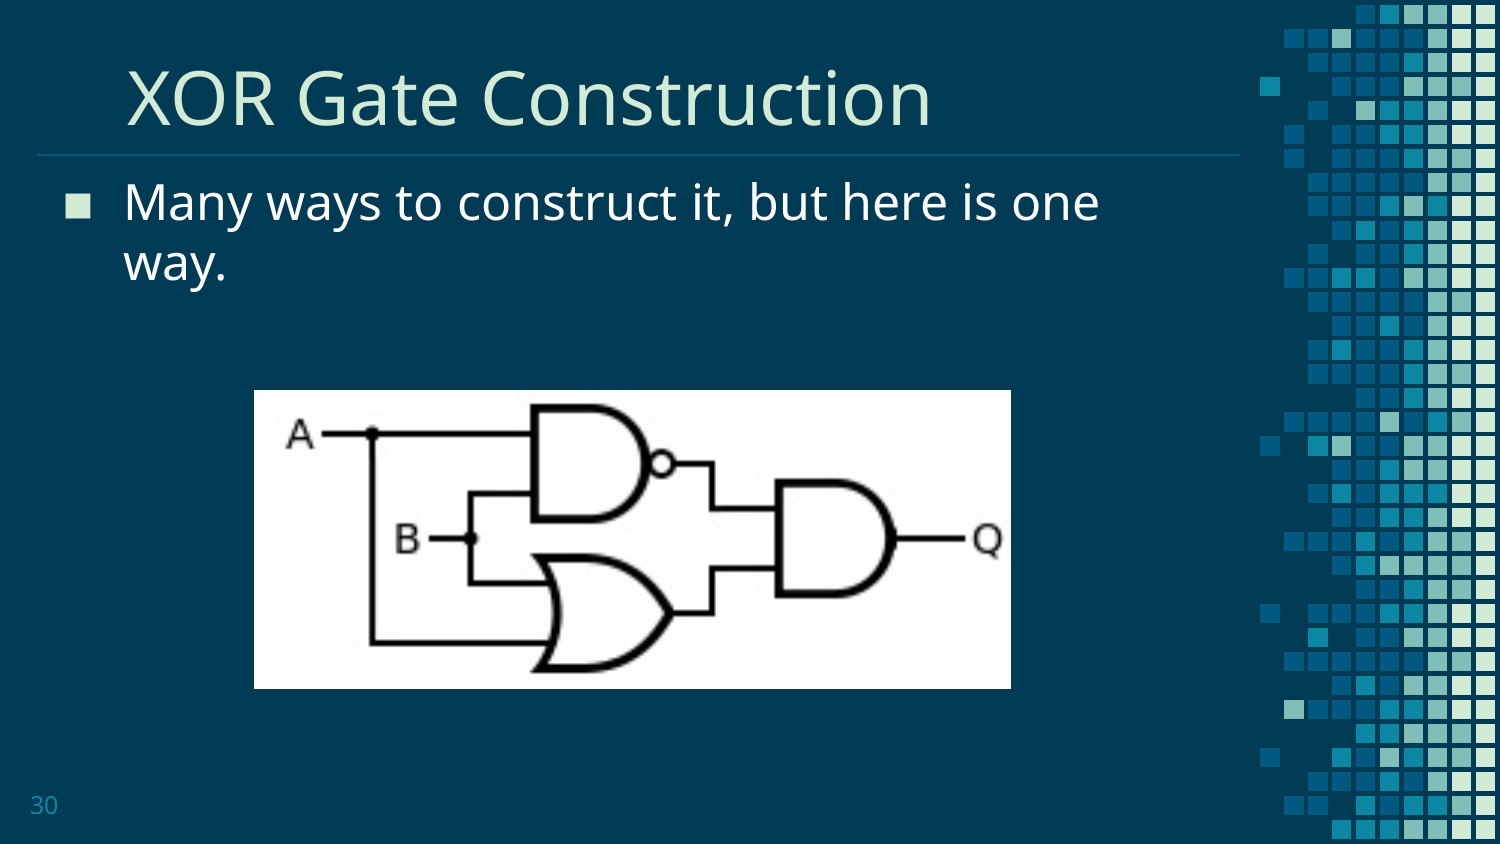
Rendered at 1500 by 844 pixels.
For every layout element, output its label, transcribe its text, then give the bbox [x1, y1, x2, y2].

list Many ways to construct it, but here is one way. [33, 155, 1232, 751]
slide_number 30 [15, 774, 105, 839]
picture [255, 391, 1010, 688]
title XOR Gate Construction [112, 14, 1222, 155]
